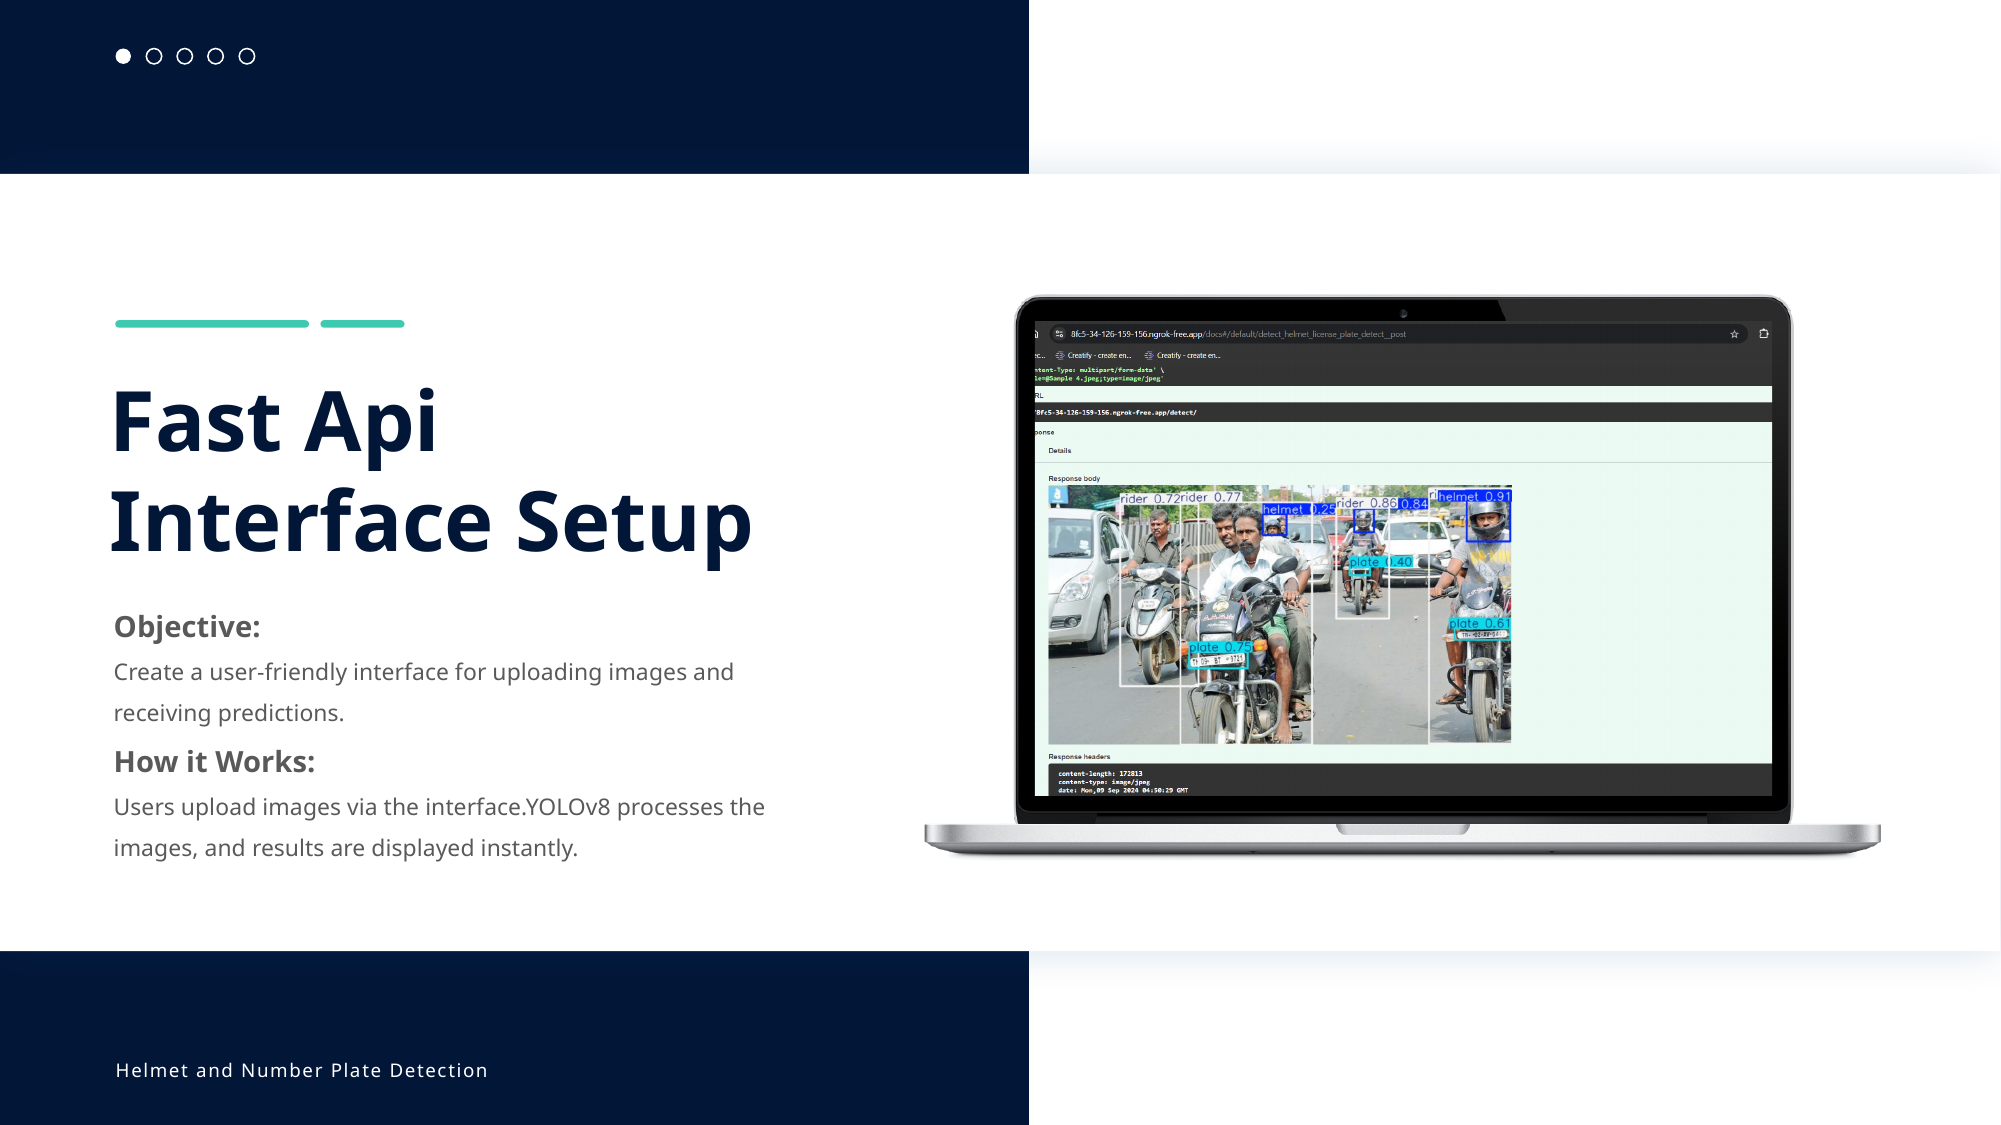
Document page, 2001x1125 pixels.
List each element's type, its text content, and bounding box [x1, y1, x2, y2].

text_box Objective: Create a user-friendly interface for uploading images and receiving predictions. How it Works: Users upload images via the interface.YOLOv8 processes the images, and results are displayed instantly. [99, 583, 794, 869]
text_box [115, 48, 255, 64]
text_box Helmet and Number Plate Detection [100, 1051, 794, 1089]
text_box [115, 320, 405, 328]
picture [924, 294, 1881, 861]
text_box Fast Api Interface Setup [94, 360, 775, 576]
